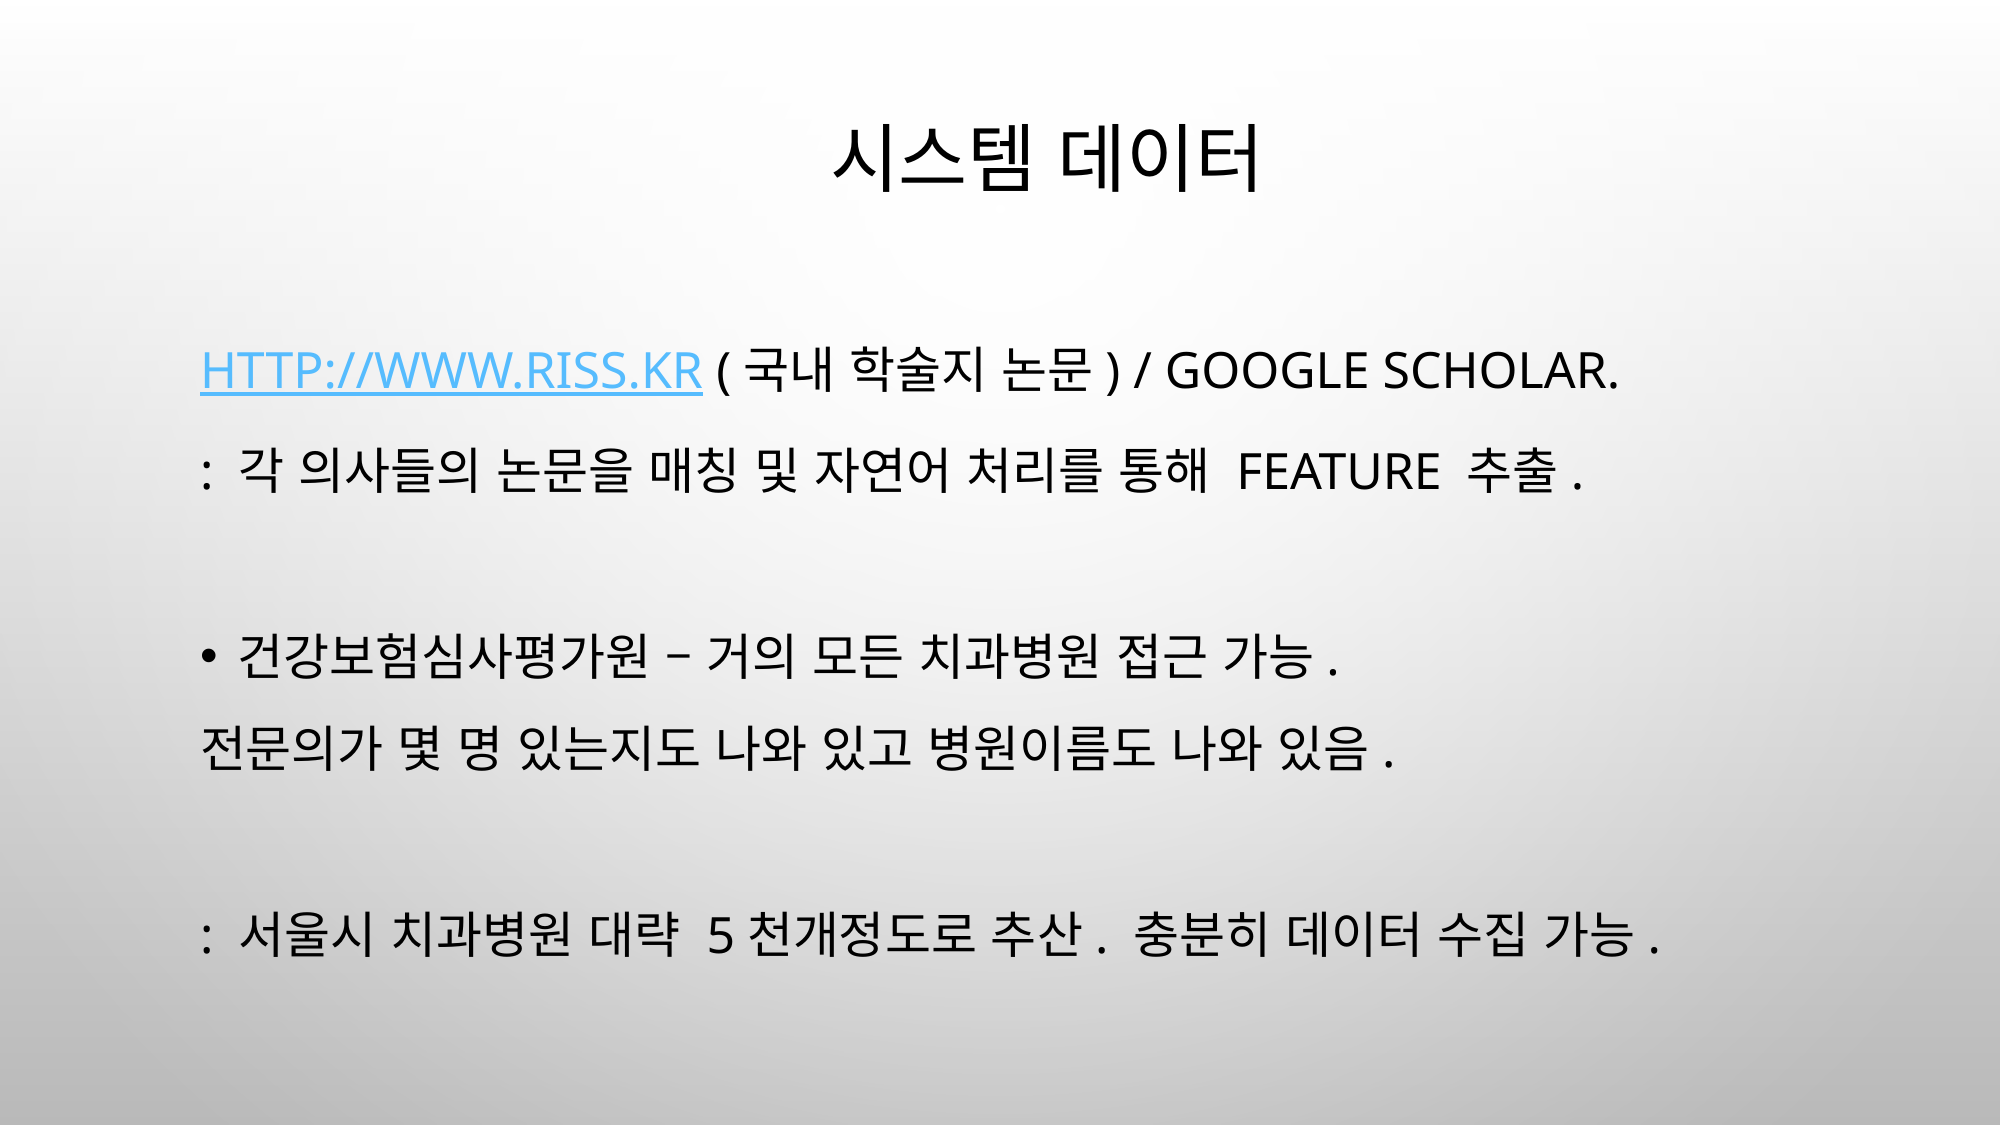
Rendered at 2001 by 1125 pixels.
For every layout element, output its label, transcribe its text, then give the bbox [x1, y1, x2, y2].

picture [0, 0, 2000, 1125]
title 시스템 데이터 [185, 53, 1911, 272]
list http://www.riss.kr (국내 학술지 논문) / Google Scholar. : 각 의사들의 논문을 매칭 및 자연어 처리를 통해 feature 추출. 건강보험심사평가원 – 거의 모든 치과병원 접근 가능. 전문의가 몇 명 있는지도 나와 있고 병원이름도 나와 있음. : 서울시 치과병원 대략 5천개정도로 추산. 충분히 데이터 수집 가능. [185, 317, 1911, 1031]
